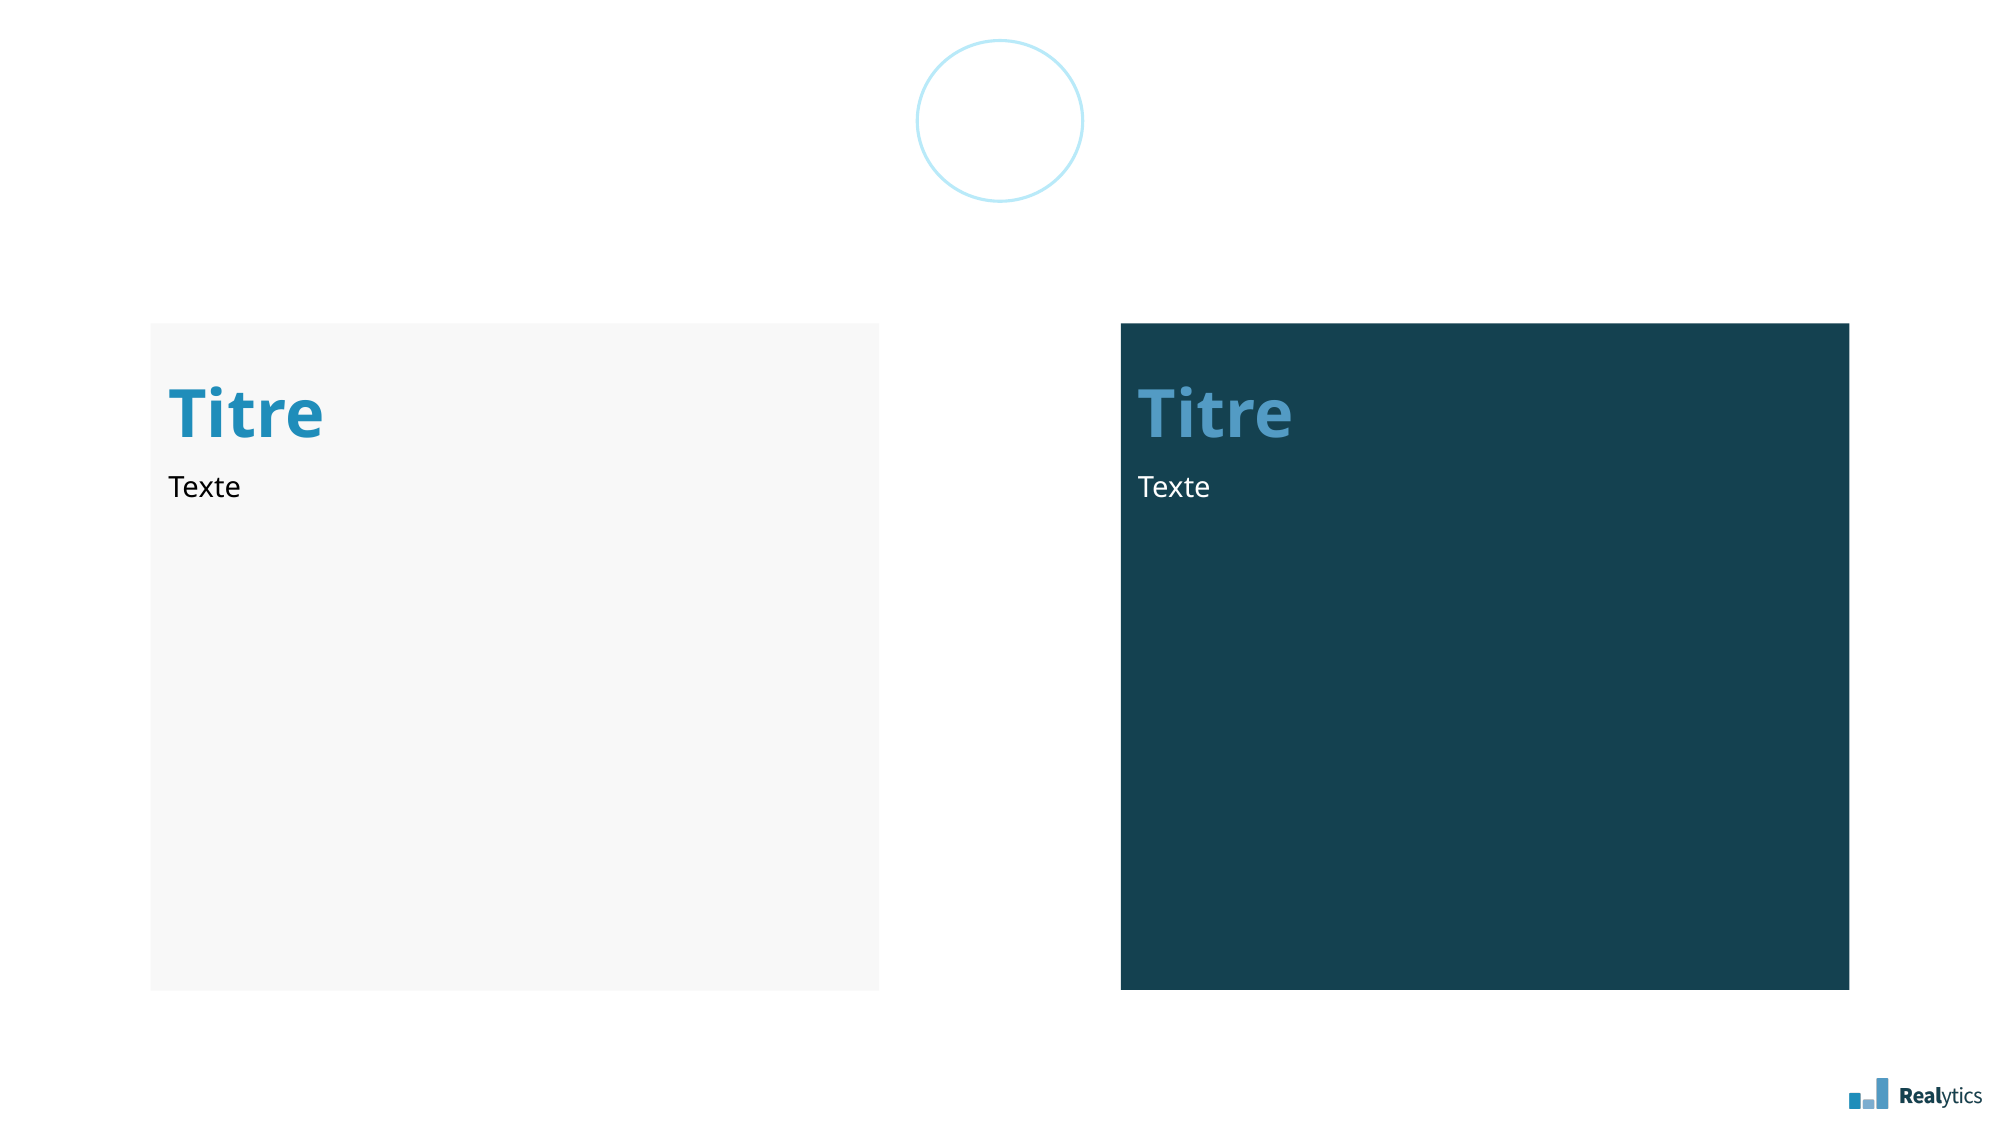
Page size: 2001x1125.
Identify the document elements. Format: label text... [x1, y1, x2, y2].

text_box Titre Texte [153, 323, 877, 511]
text_box Titre Texte [1123, 323, 1829, 511]
picture [1849, 1078, 1982, 1109]
